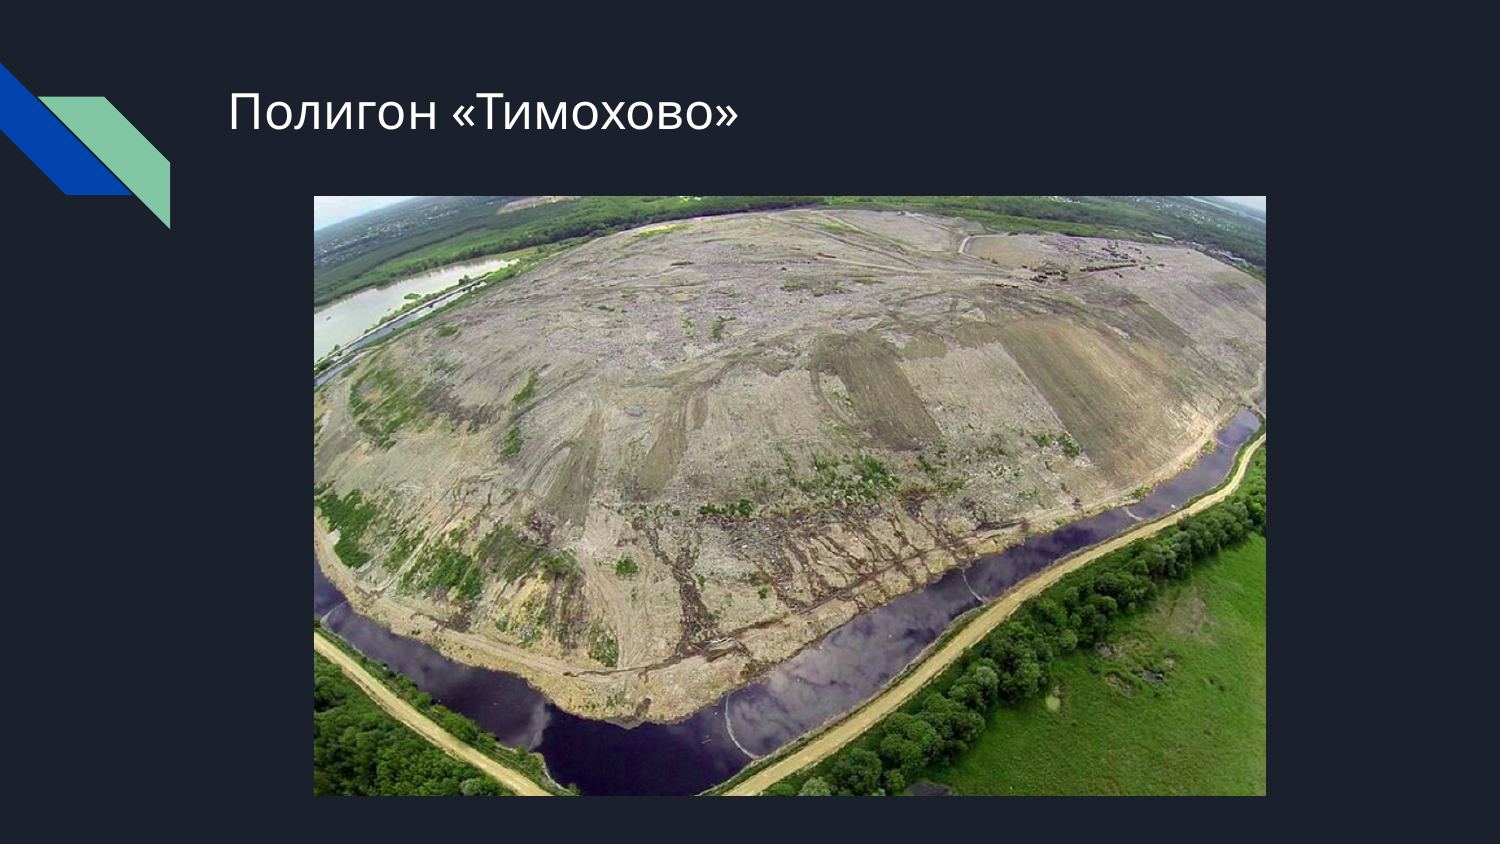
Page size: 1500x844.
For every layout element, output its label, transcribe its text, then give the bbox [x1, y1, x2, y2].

title Полигон «Тимохово» [212, 64, 1368, 215]
picture [314, 196, 1266, 796]
